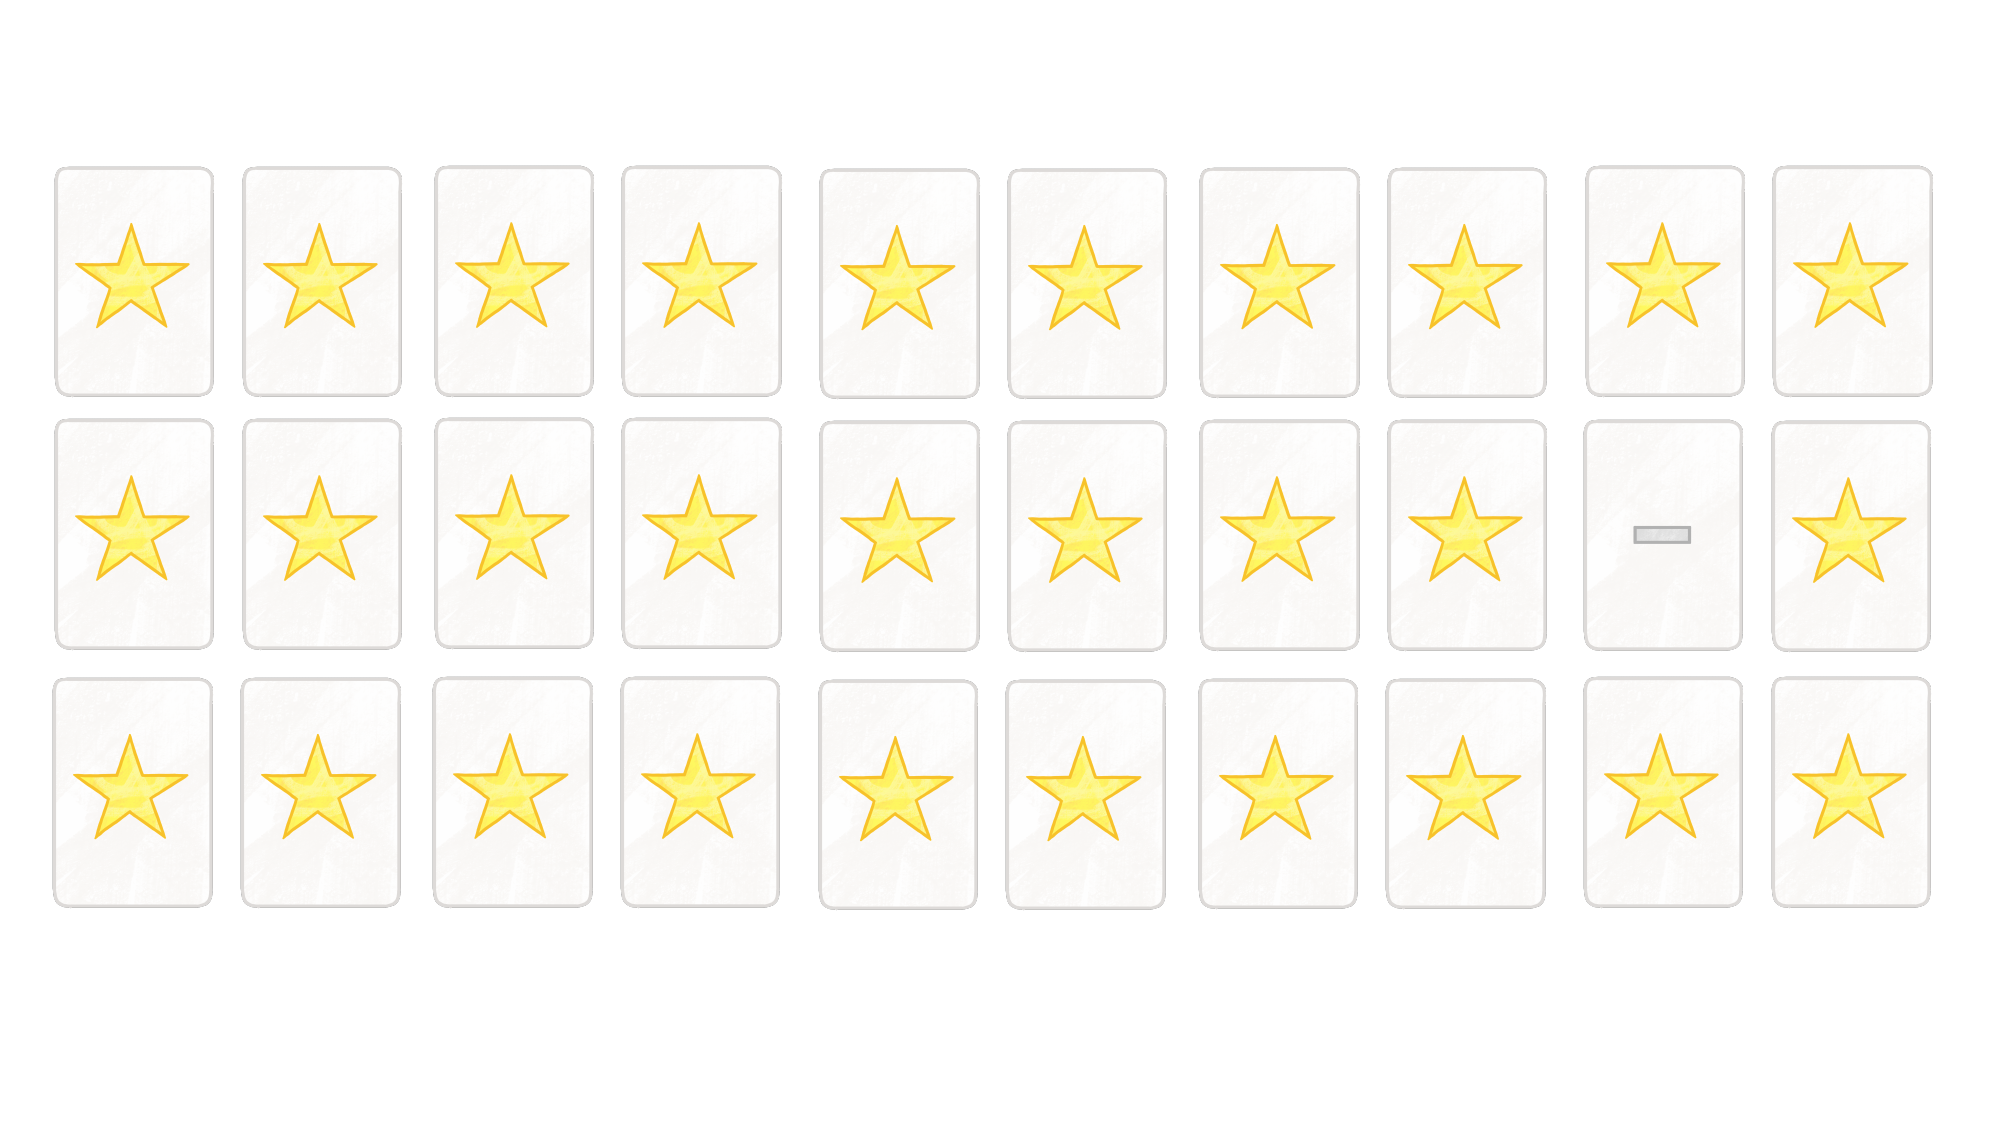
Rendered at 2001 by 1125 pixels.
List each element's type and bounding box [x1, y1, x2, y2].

picture [44, 155, 225, 660]
picture [996, 668, 1176, 921]
picture [231, 666, 411, 919]
picture [232, 155, 413, 660]
picture [1377, 156, 1558, 661]
picture [424, 155, 605, 659]
picture [997, 157, 1178, 662]
picture [610, 666, 791, 918]
picture [1573, 666, 1754, 918]
picture [810, 157, 990, 662]
picture [808, 668, 989, 921]
picture [1376, 667, 1556, 920]
picture [423, 666, 603, 918]
picture [612, 155, 792, 659]
picture [1761, 410, 1942, 662]
picture [1190, 156, 1370, 661]
picture [1575, 155, 1756, 407]
picture [1188, 667, 1369, 920]
picture [1574, 408, 1754, 661]
picture [43, 666, 223, 919]
picture [1763, 155, 1943, 407]
picture [1761, 666, 1942, 918]
